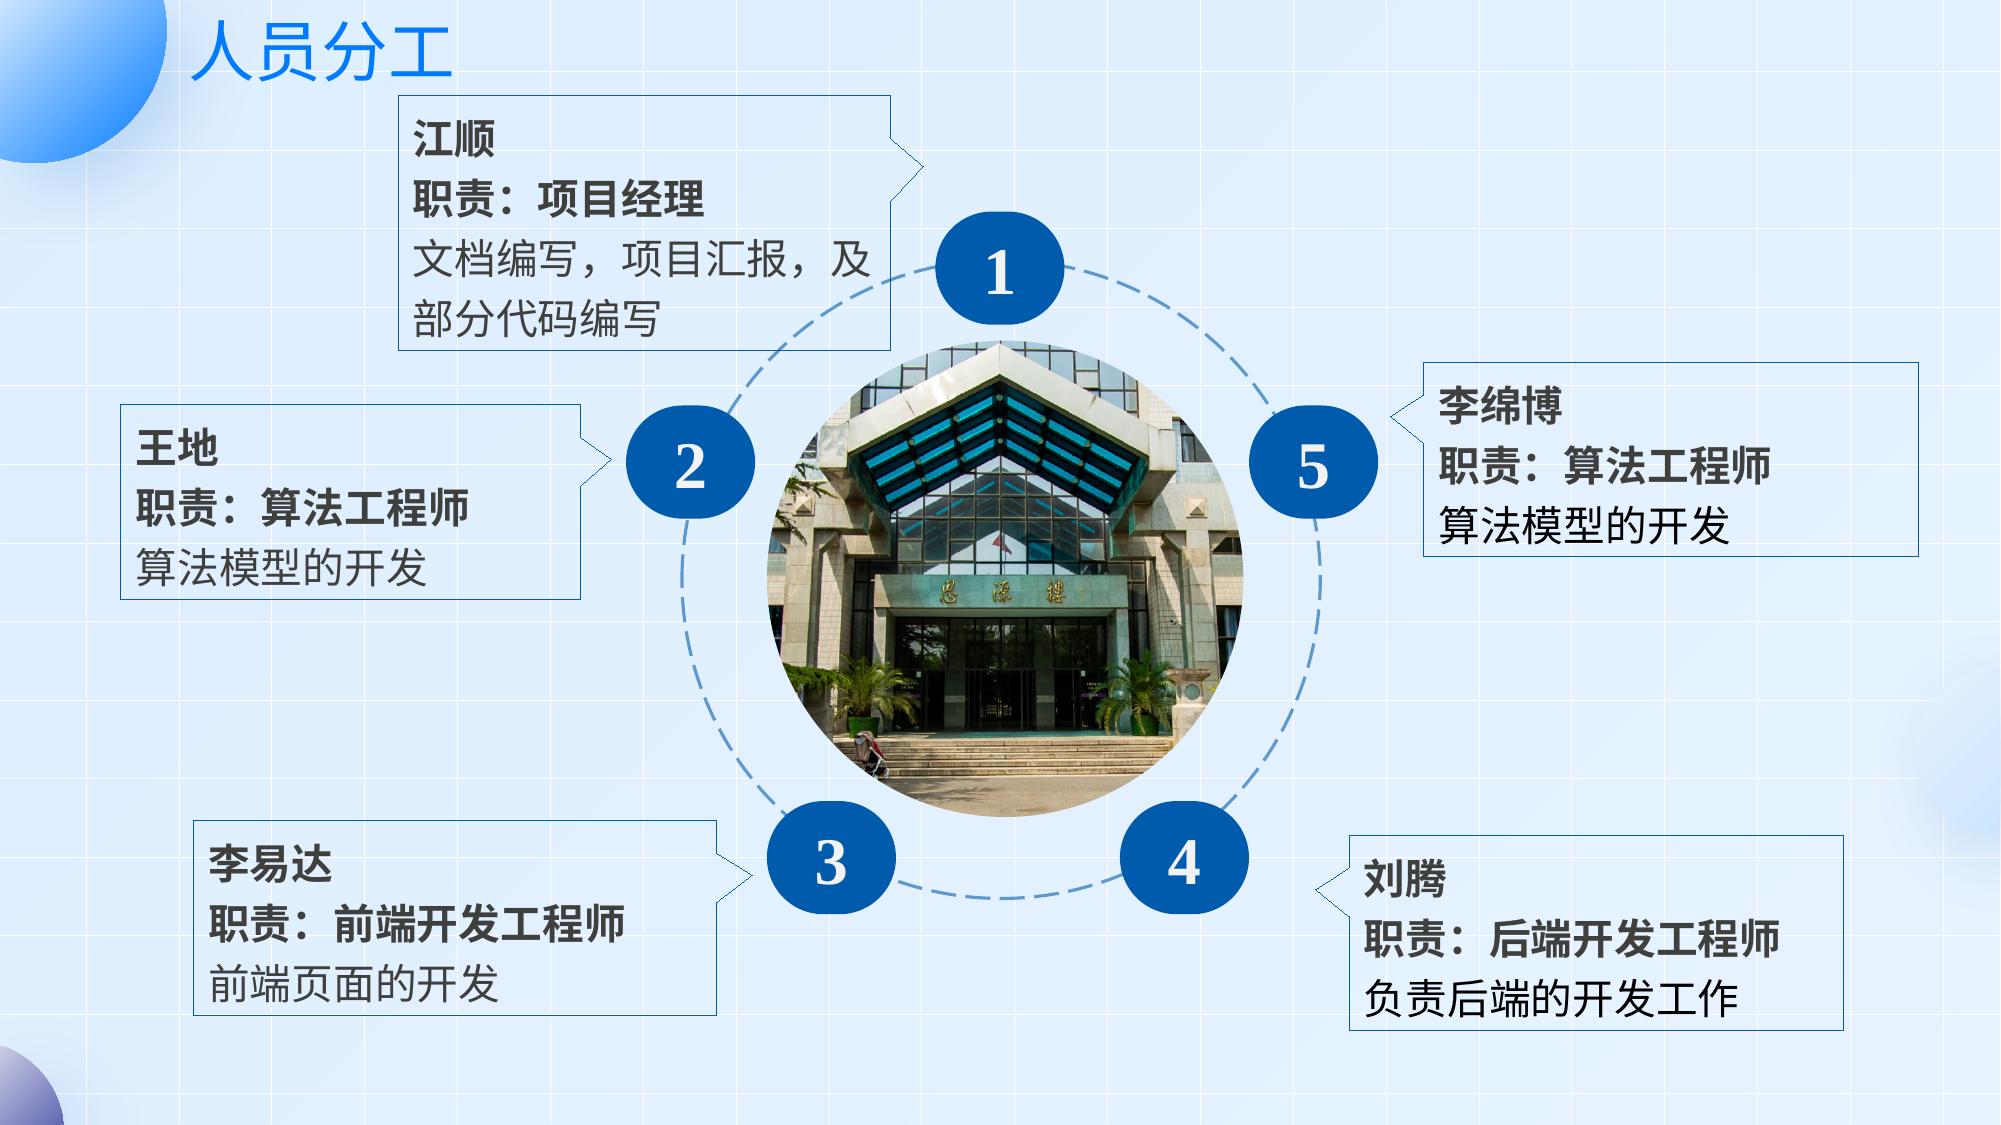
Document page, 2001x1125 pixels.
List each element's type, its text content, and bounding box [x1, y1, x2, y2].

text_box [626, 203, 1379, 923]
text_box 李绵博 职责：算法工程师 算法模型的开发 [1390, 362, 1919, 557]
text_box 刘腾 职责：后端开发工程师 负责后端的开发工作 [1349, 835, 1844, 1031]
text_box 李易达 职责：前端开发工程师 前端页面的开发 [193, 820, 717, 1016]
text_box 江顺 职责：项目经理 文档编写，项目汇报，及部分代码编写 [398, 95, 924, 351]
text_box 王地 职责：算法工程师 算法模型的开发 [120, 404, 612, 600]
title 人员分工 [173, 0, 623, 157]
picture [0, 0, 2000, 1125]
